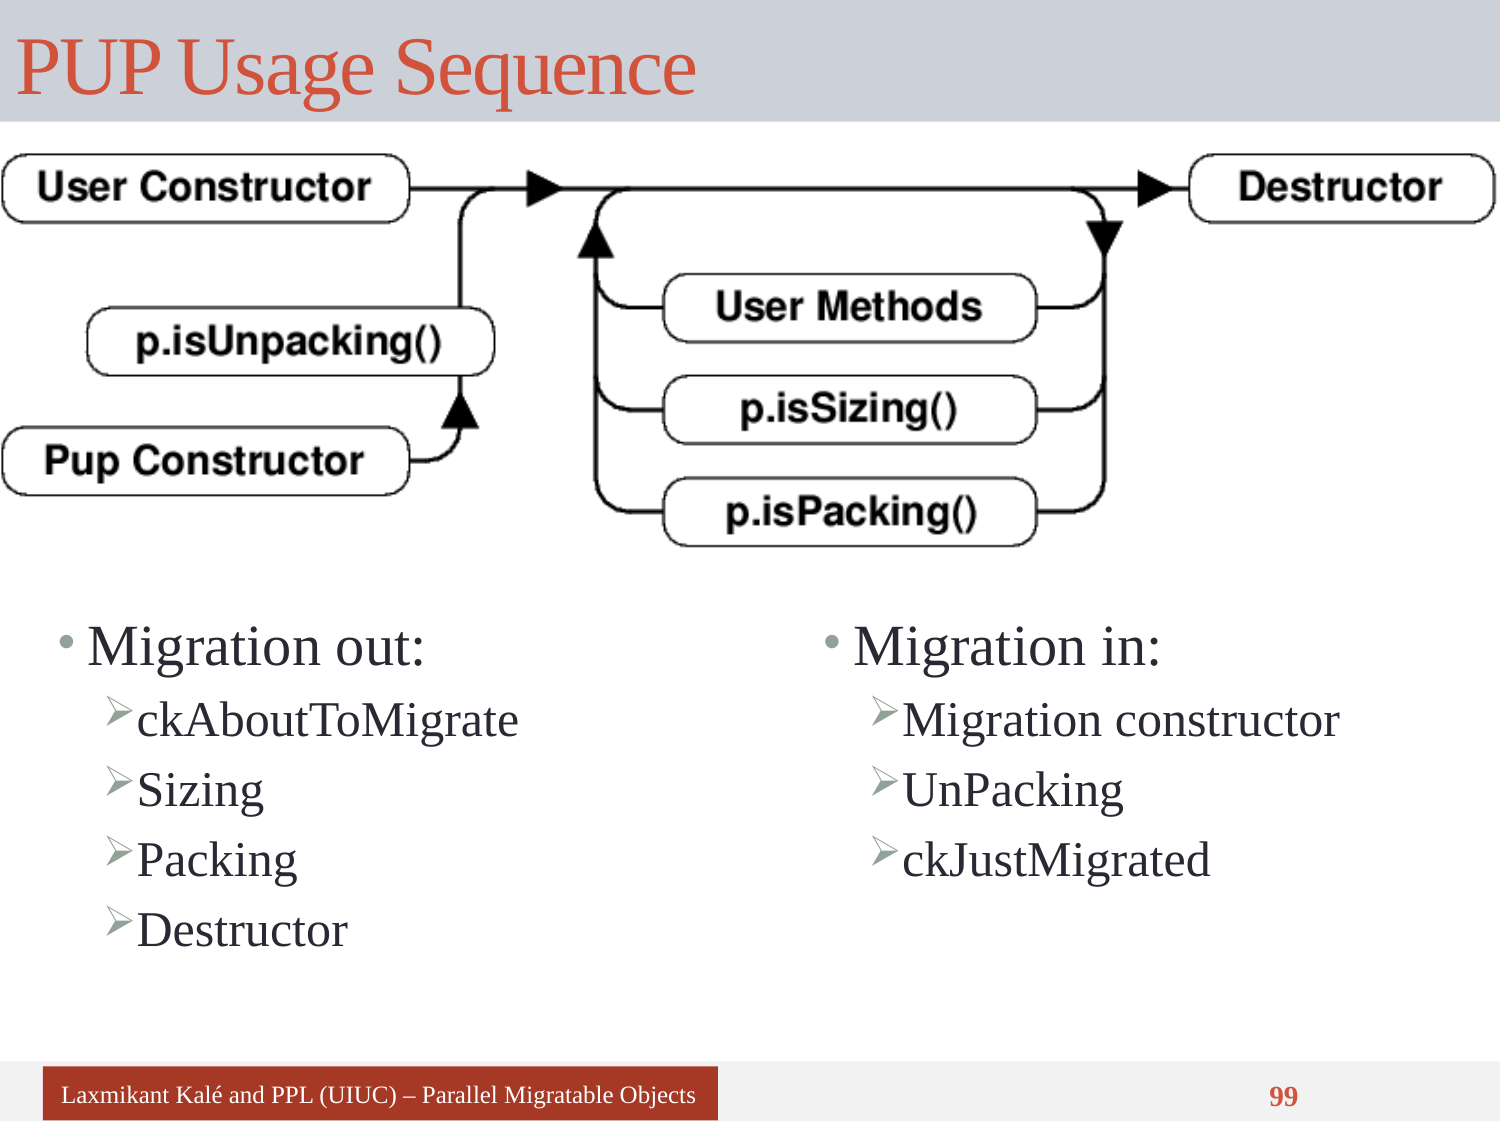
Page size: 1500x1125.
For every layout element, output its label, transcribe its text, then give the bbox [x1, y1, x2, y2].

list Migration out: ckAboutToMigrate Sizing Packing Destructor [42, 599, 718, 1049]
title PUP Usage Sequence [0, 0, 1500, 122]
footer Laxmikant Kalé and PPL (UIUC) – Parallel Migratable Objects [42, 1066, 718, 1121]
list Migration in: Migration constructor UnPacking ckJustMigrated [808, 599, 1457, 1049]
picture [0, 151, 1500, 551]
slide_number 99 [1254, 1067, 1457, 1122]
